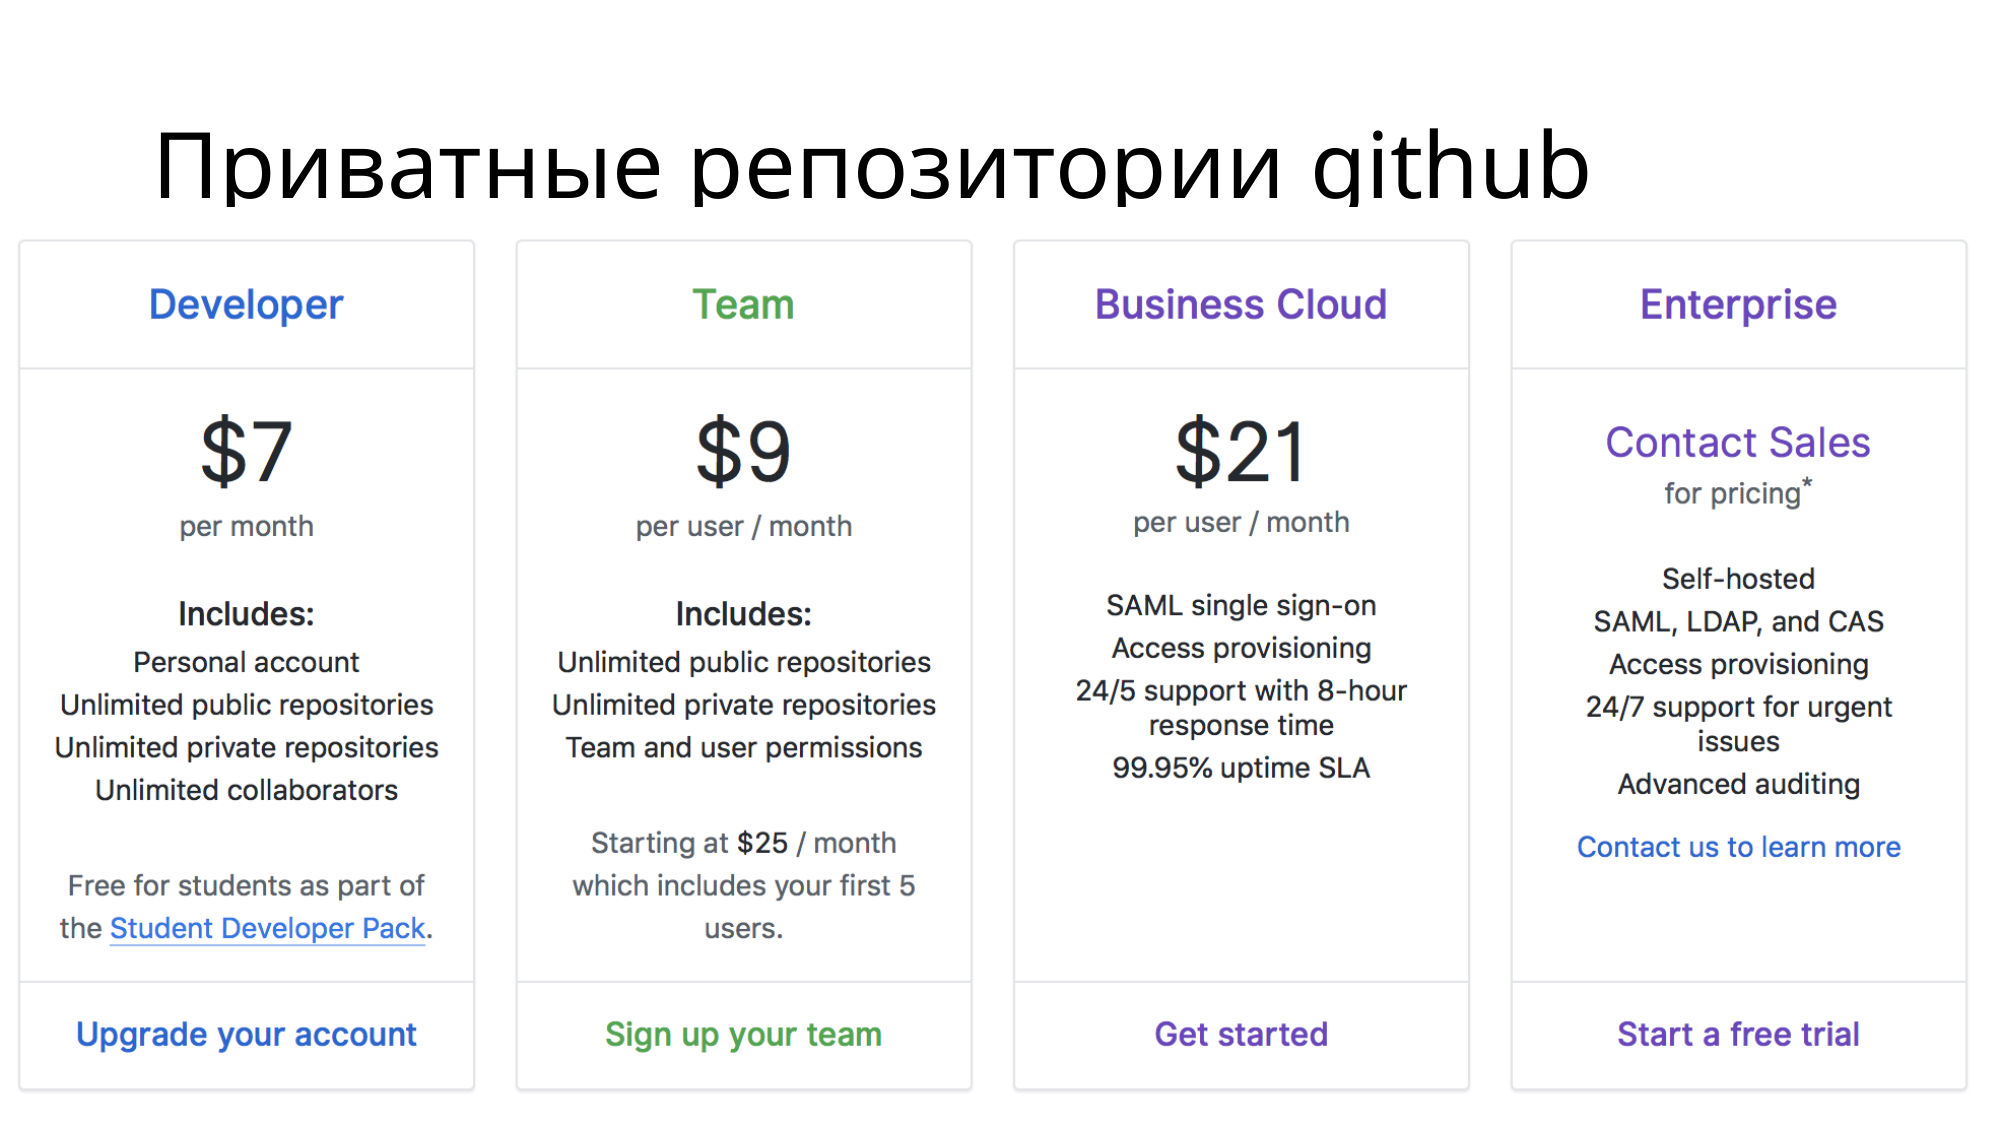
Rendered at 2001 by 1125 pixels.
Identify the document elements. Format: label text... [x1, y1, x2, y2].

picture [0, 207, 2000, 1125]
title Приватные репозитории github [137, 59, 1863, 207]
